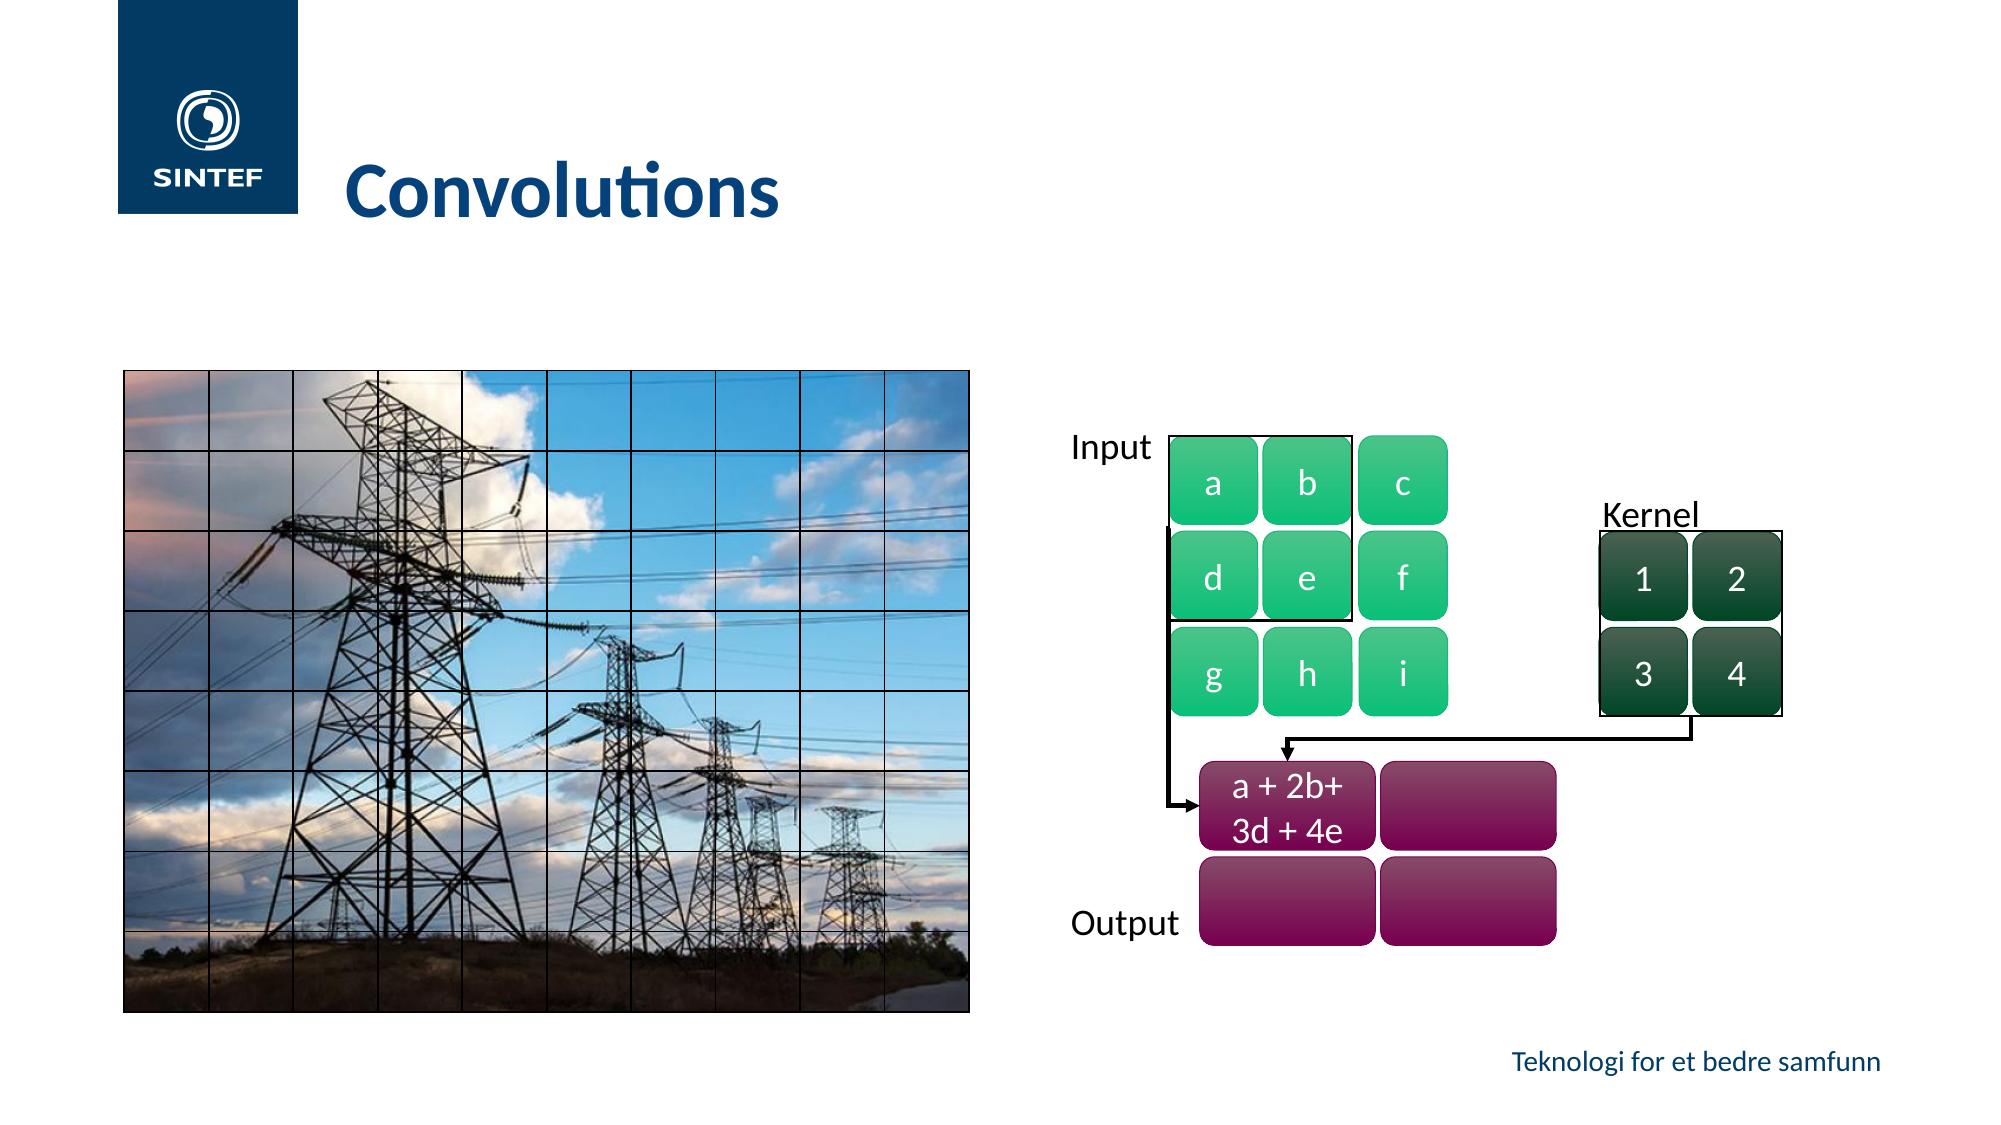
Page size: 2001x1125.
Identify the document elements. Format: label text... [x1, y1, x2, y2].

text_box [1169, 528, 1200, 806]
text_box [1599, 530, 1783, 717]
footer Teknologi for et bedre samfunn [1206, 1042, 1882, 1078]
title Convolutions [344, 62, 1889, 235]
text_box Input [1056, 414, 1381, 475]
text_box [1199, 856, 1376, 890]
text_box Kernel [1587, 482, 1913, 543]
text_box [1168, 435, 1353, 622]
text_box h [1262, 626, 1353, 717]
text_box Output [1056, 890, 1381, 951]
picture [118, 0, 298, 214]
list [124, 370, 970, 1012]
text_box [1380, 856, 1557, 946]
text_box [1380, 760, 1466, 851]
text_box a + 2b+ 3d + 4e [1199, 760, 1376, 851]
text_box i [1358, 626, 1449, 717]
text_box g [1200, 626, 1259, 717]
text_box [1513, 760, 1557, 851]
text_box c [1358, 435, 1448, 525]
text_box f [1358, 530, 1448, 621]
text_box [1466, 536, 1513, 941]
